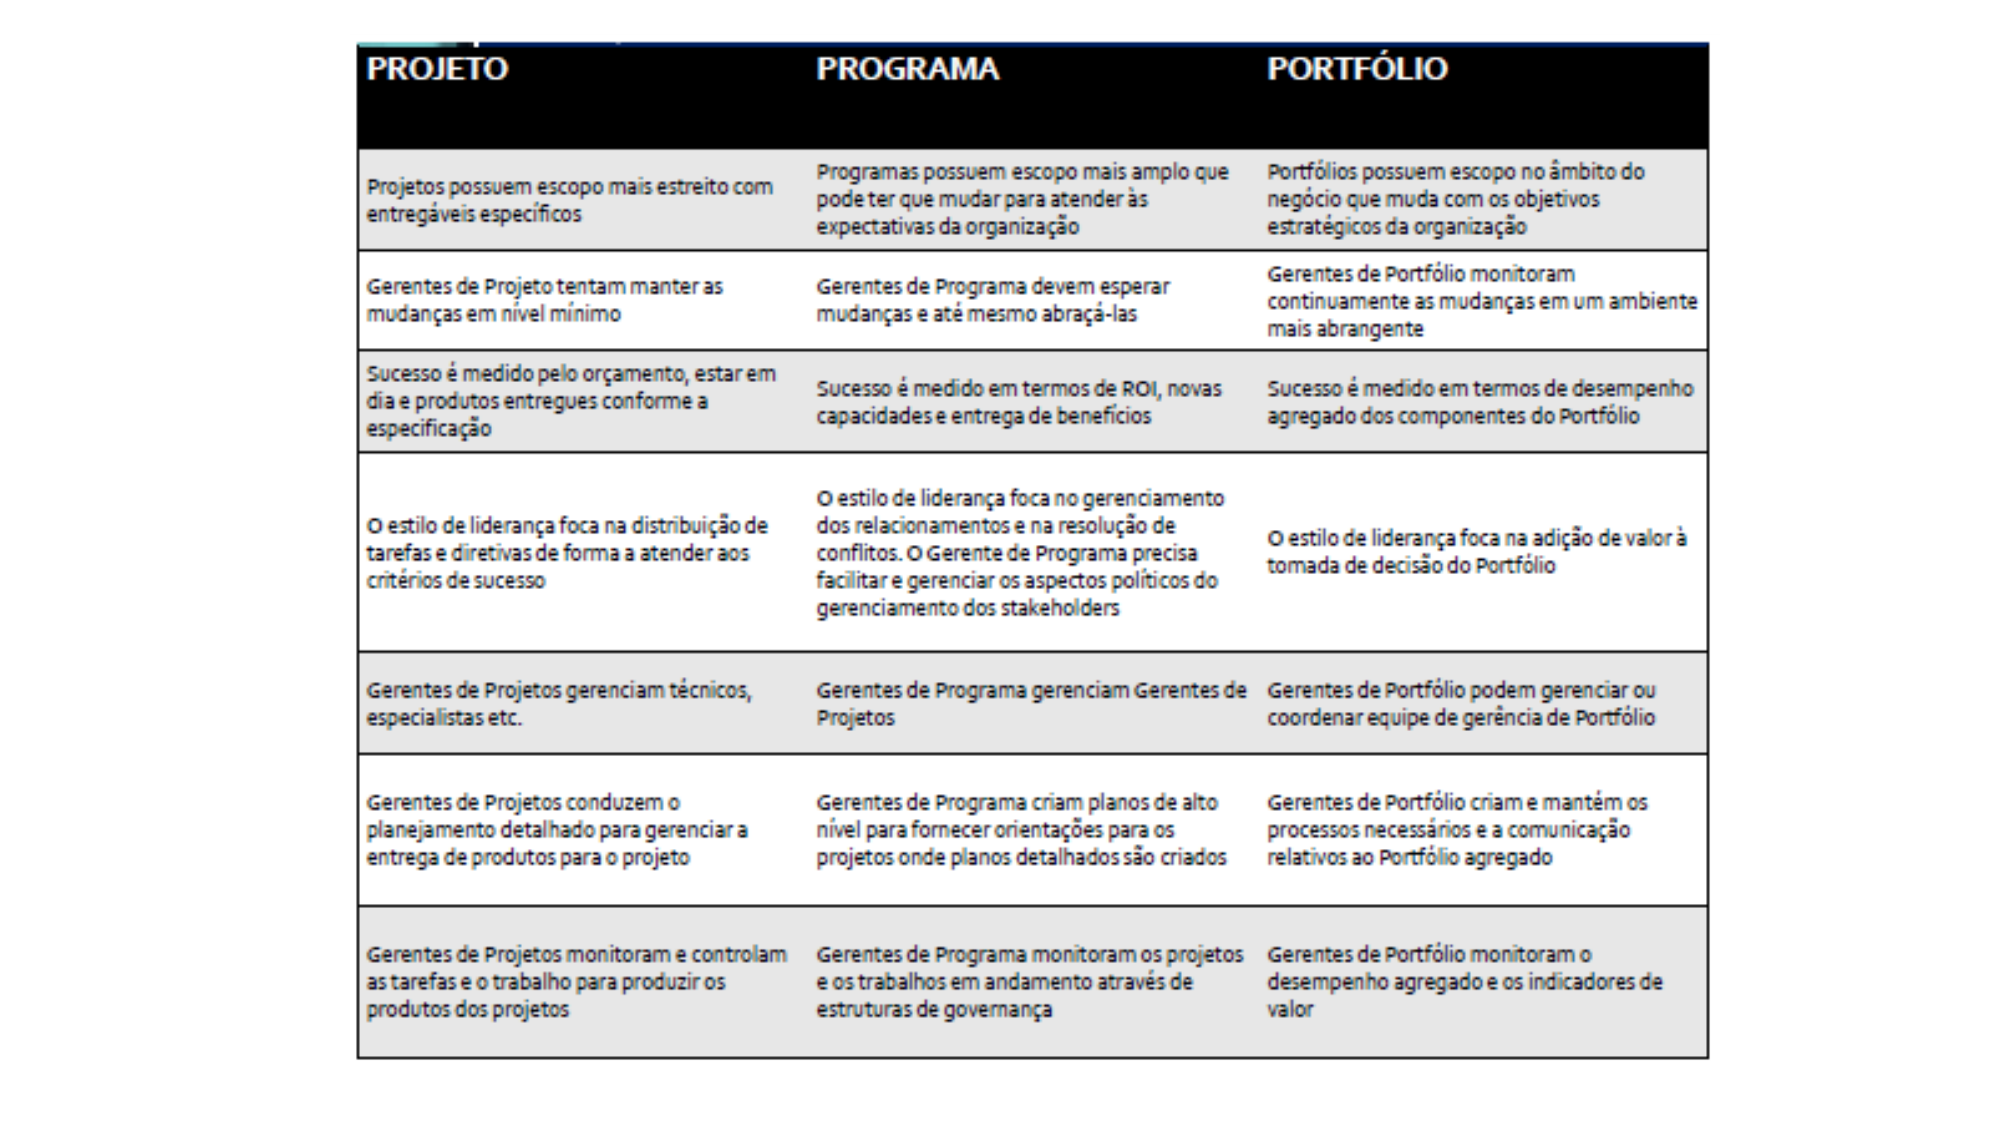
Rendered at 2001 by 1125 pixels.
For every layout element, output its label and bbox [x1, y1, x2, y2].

picture [350, 33, 1720, 1075]
